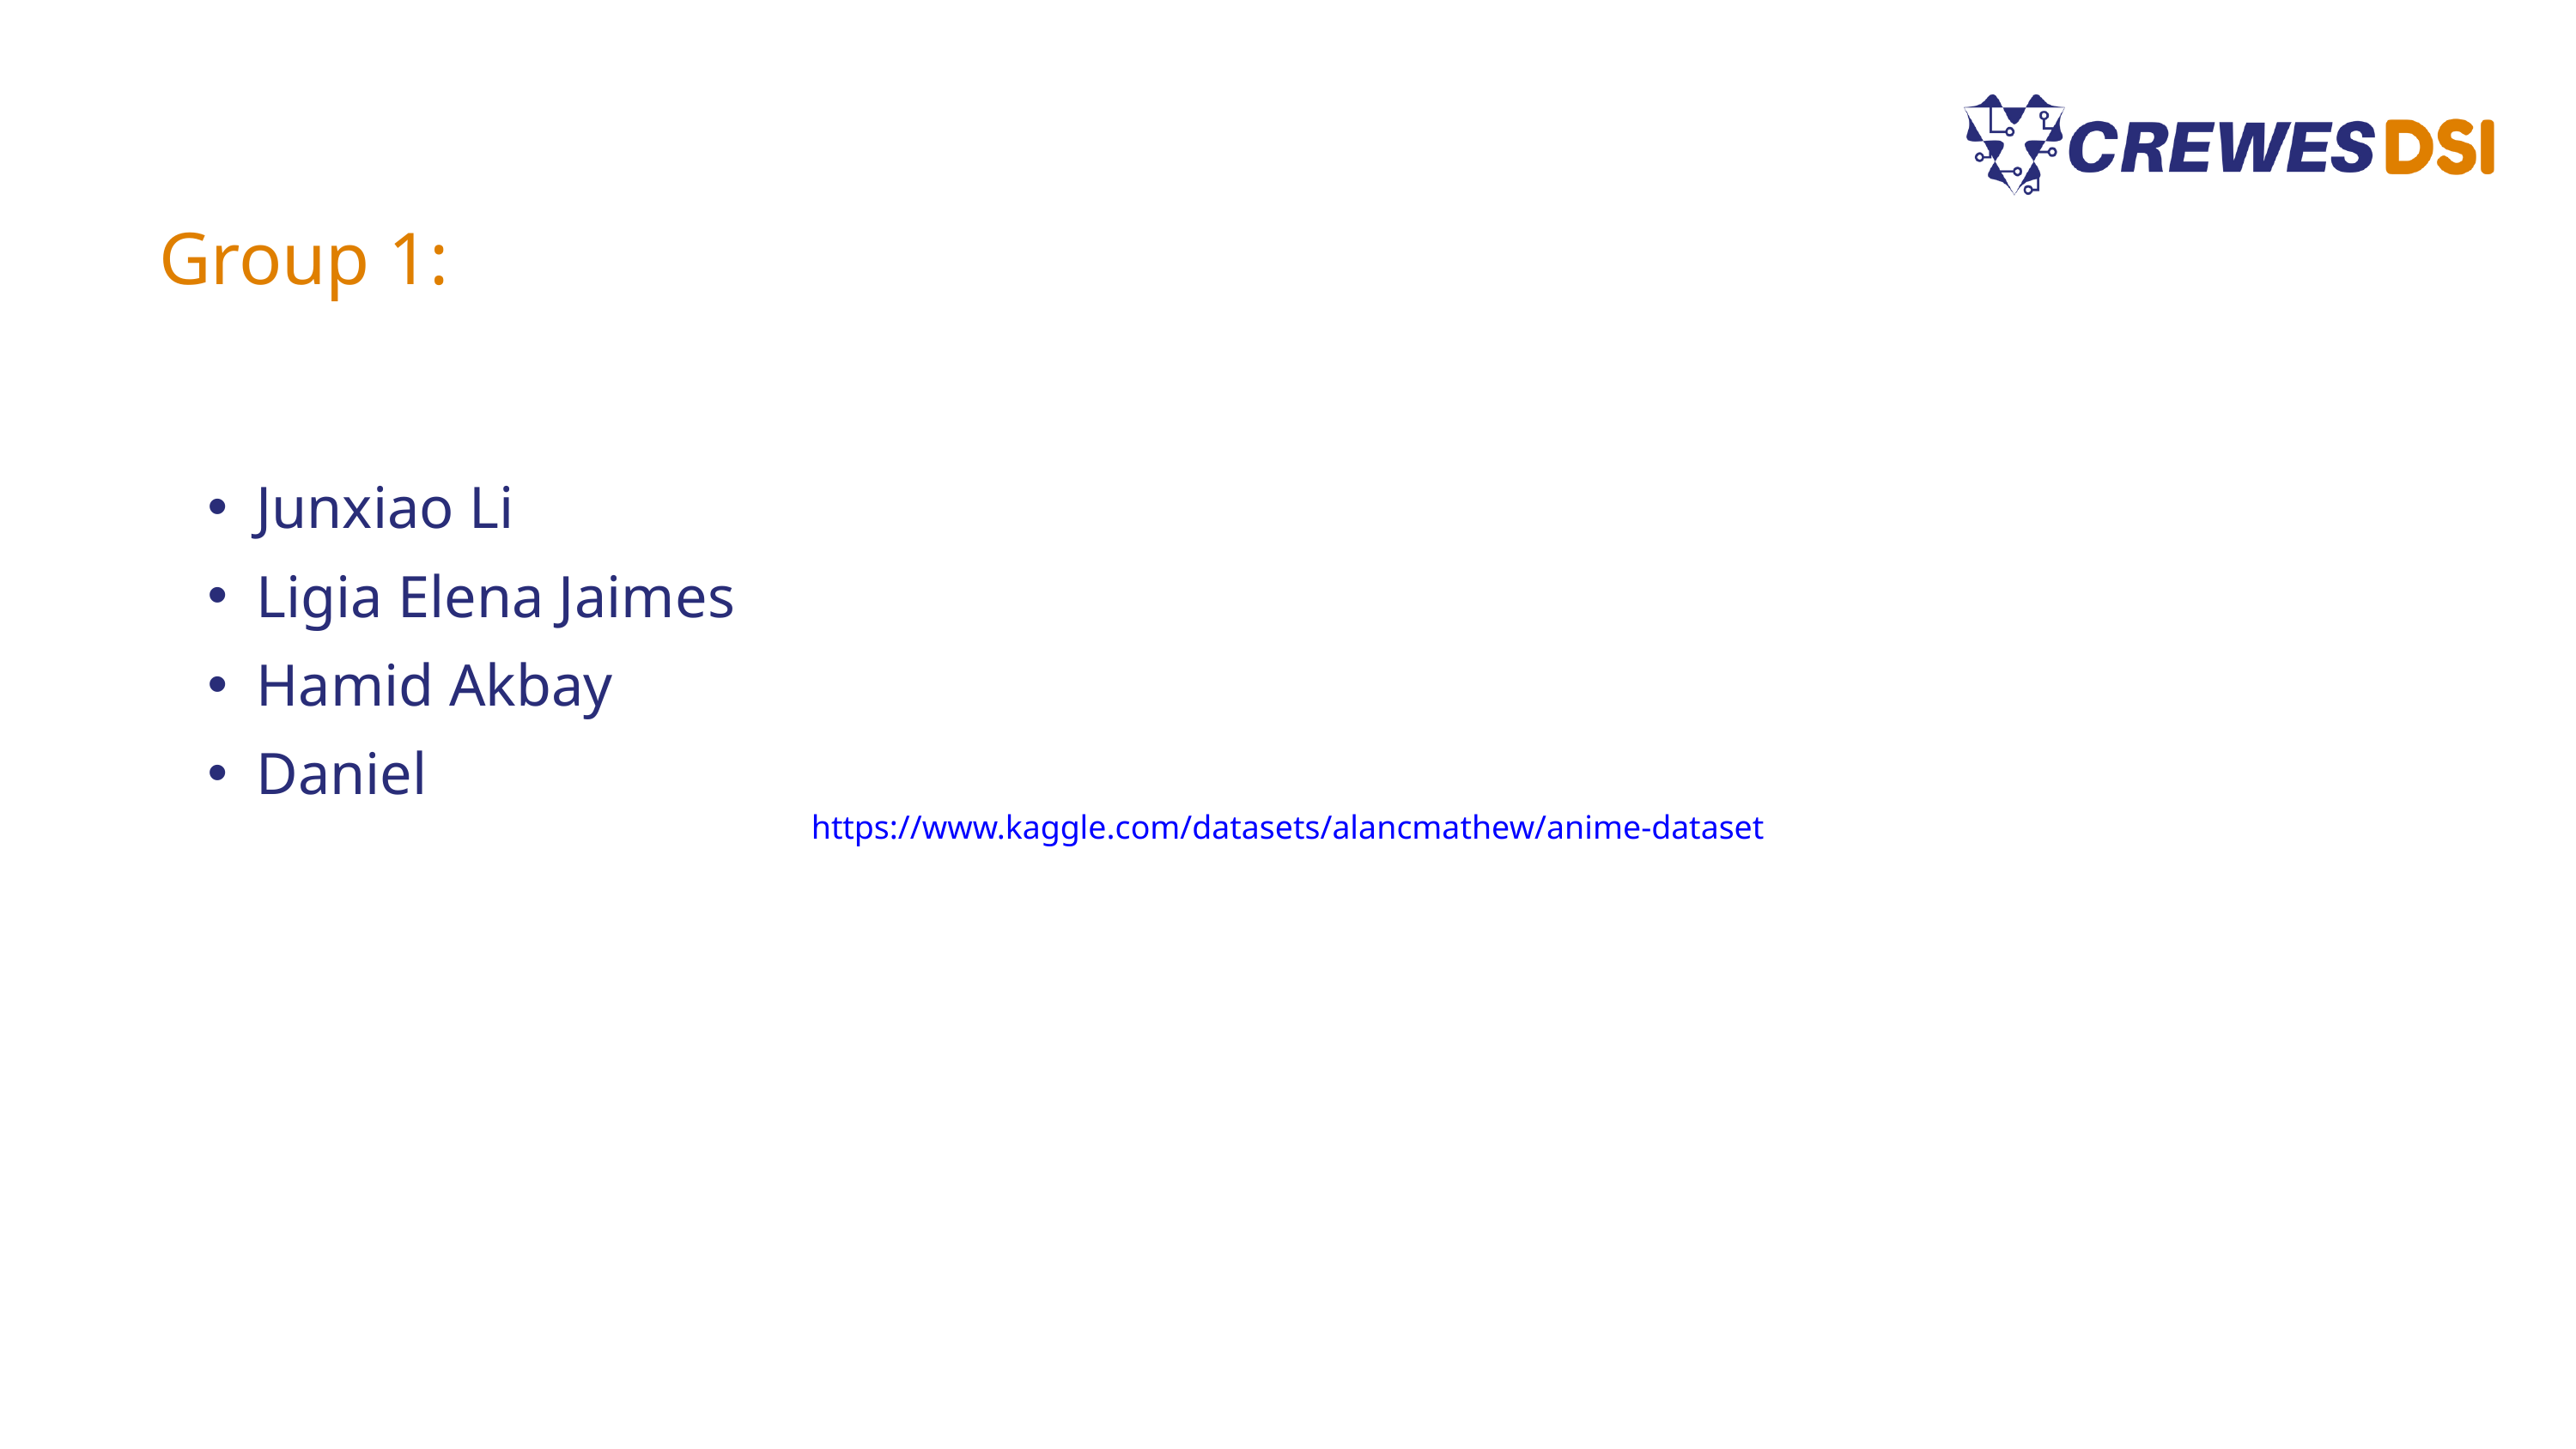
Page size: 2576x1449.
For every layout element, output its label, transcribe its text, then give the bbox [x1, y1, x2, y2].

picture [1949, 79, 2510, 211]
text_box Junxiao Li Ligia Elena Jaimes Hamid Akbay Daniel [159, 451, 2063, 807]
text_box Group 1: [159, 198, 489, 299]
text_box https://www.kaggle.com/datasets/alancmathew/anime-dataset [643, 800, 1932, 858]
